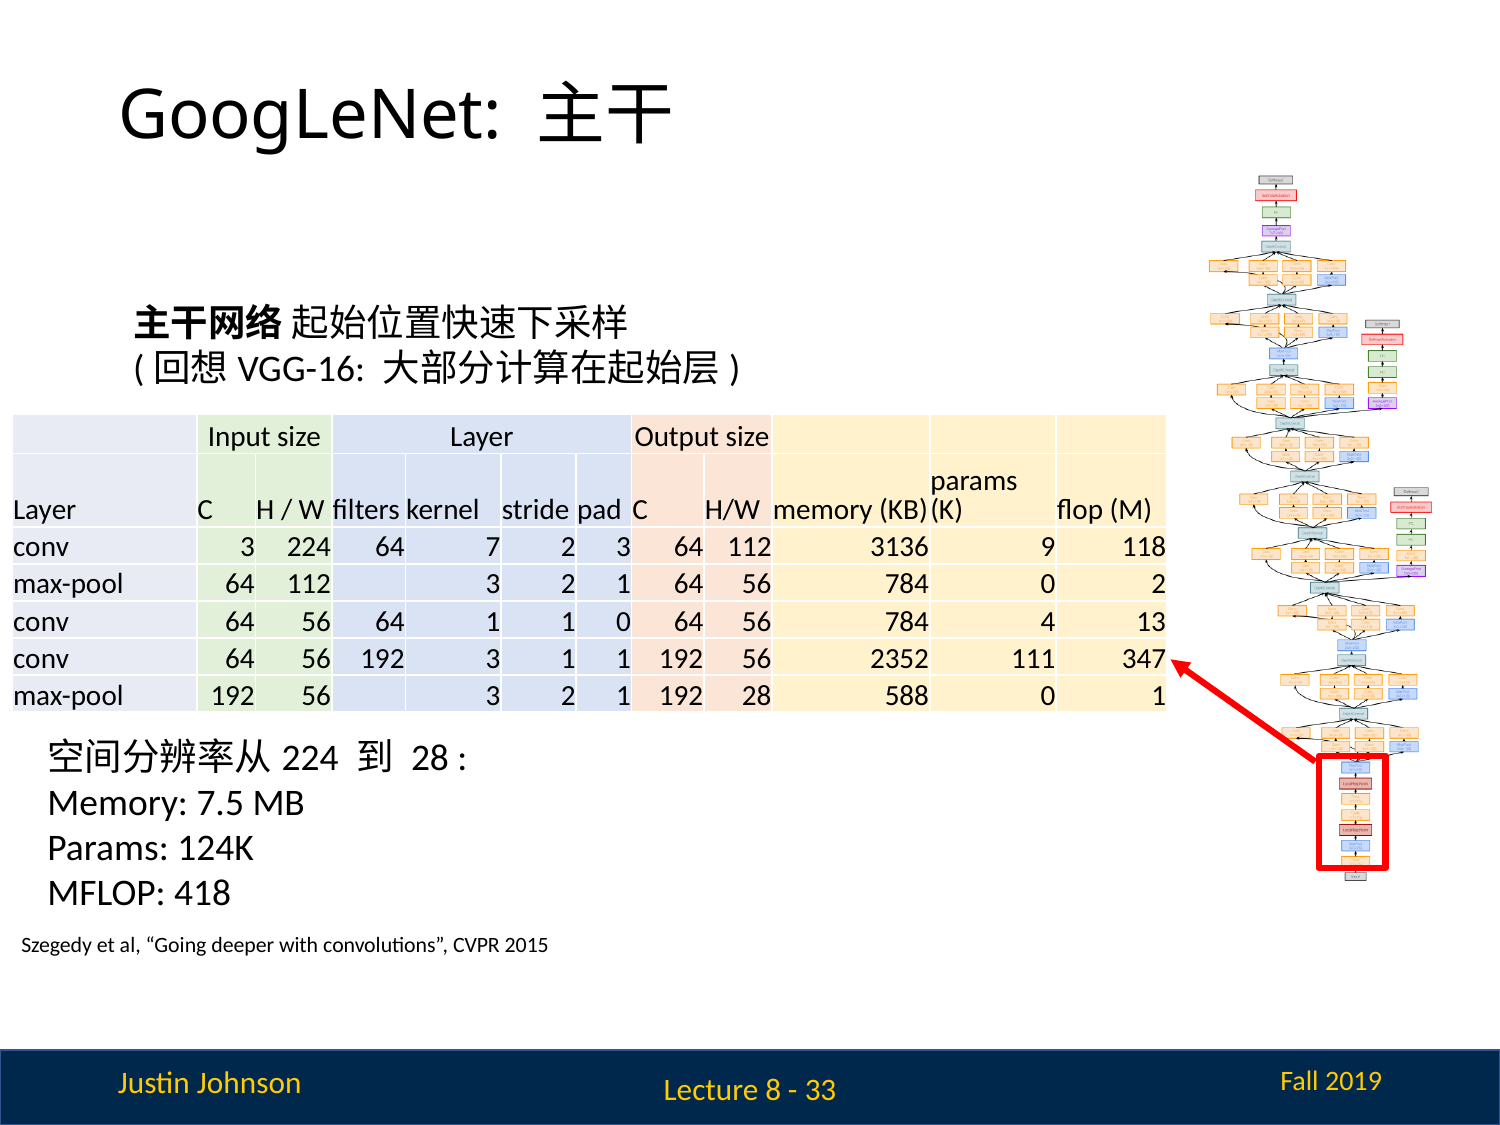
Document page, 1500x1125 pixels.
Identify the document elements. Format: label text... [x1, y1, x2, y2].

table_cell 56 [705, 602, 771, 637]
table_cell Layer [13, 454, 196, 526]
table_cell [333, 676, 405, 711]
table_cell 64 [333, 602, 405, 637]
table_cell filters [333, 454, 405, 526]
table_cell 28 [705, 676, 771, 711]
table_cell 784 [773, 565, 929, 600]
table_cell 4 [931, 602, 1055, 637]
table_cell 56 [256, 639, 331, 674]
table_cell 192 [198, 676, 255, 711]
table_cell H / W [256, 454, 331, 526]
picture [1206, 168, 1436, 882]
table_cell memory (KB) [773, 454, 929, 526]
table_cell flop (M) [1057, 454, 1166, 526]
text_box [1170, 659, 1316, 762]
title GoogLeNet: 主干 [103, 59, 1397, 173]
table_cell max-pool [13, 676, 196, 711]
table_header [773, 415, 929, 453]
table_cell 118 [1057, 528, 1166, 563]
table_cell 2 [502, 528, 575, 563]
table_cell 0 [931, 565, 1055, 600]
table_cell 0 [931, 676, 1055, 711]
table_cell 192 [632, 676, 703, 711]
table_cell 112 [256, 565, 331, 600]
table_header Output size [632, 415, 771, 453]
table_cell 64 [632, 602, 703, 637]
table_cell 3 [406, 639, 500, 674]
table_cell 3 [577, 528, 631, 563]
table_cell 3136 [773, 528, 929, 563]
table_cell 588 [773, 676, 929, 711]
slide_number Lecture 8 - 33 [547, 1057, 953, 1118]
table_header Input size [198, 415, 331, 453]
table_cell 13 [1057, 602, 1166, 637]
table_cell 192 [333, 639, 405, 674]
table_cell H/W [705, 454, 771, 526]
table_cell params (K) [931, 454, 1055, 526]
table_cell 56 [256, 602, 331, 637]
table_cell 3 [406, 676, 500, 711]
table_cell conv [13, 602, 196, 637]
text_box 主干网络 起始位置快速下采样 (回想VGG-16: 大部分计算在起始层) [118, 291, 1108, 396]
table_cell 1 [577, 676, 631, 711]
table_cell 7 [406, 528, 500, 563]
table_cell 64 [198, 602, 255, 637]
table_cell 347 [1057, 639, 1166, 674]
table_cell kernel [406, 454, 500, 526]
table_cell pad [577, 454, 631, 526]
table_cell C [632, 454, 703, 526]
table_cell 1 [502, 602, 575, 637]
table_cell 1 [577, 565, 631, 600]
table_cell 1 [502, 639, 575, 674]
table_cell 2 [502, 676, 575, 711]
table_cell 64 [198, 565, 255, 600]
table_header [931, 415, 1055, 453]
text_box 空间分辨率从224 到 28 : Memory: 7.5 MB Params: 124K MFLOP: 418 [32, 725, 483, 921]
table_cell 1 [406, 602, 500, 637]
table_cell 56 [256, 676, 331, 711]
table_cell 64 [333, 528, 405, 563]
table_cell 112 [705, 528, 771, 563]
table_cell 111 [931, 639, 1055, 674]
table_header [1057, 415, 1166, 453]
table_cell C [198, 454, 255, 526]
table_cell 2352 [773, 639, 929, 674]
table_cell 192 [632, 639, 703, 674]
table_cell conv [13, 639, 196, 674]
table_cell 64 [632, 528, 703, 563]
table_cell [333, 565, 405, 600]
table_cell stride [502, 454, 575, 526]
table_cell 3 [198, 528, 255, 563]
table_header Layer [333, 415, 631, 453]
table_cell 2 [502, 565, 575, 600]
table_cell 9 [931, 528, 1055, 563]
table_cell 1 [1057, 676, 1166, 711]
table_header [13, 415, 196, 453]
table_cell 1 [577, 639, 631, 674]
table_cell conv [13, 528, 196, 563]
table_cell 2 [1057, 565, 1166, 600]
table_cell 56 [705, 565, 771, 600]
table_cell max-pool [13, 565, 196, 600]
table_cell 784 [773, 602, 929, 637]
table_cell 64 [632, 565, 703, 600]
text_box Szegedy et al, “Going deeper with convolutions”, CVPR 2015 [6, 922, 565, 964]
table_cell 56 [705, 639, 771, 674]
table_cell 224 [256, 528, 331, 563]
table_cell 3 [406, 565, 500, 600]
table_cell 64 [198, 639, 255, 674]
table_cell 0 [577, 602, 631, 637]
